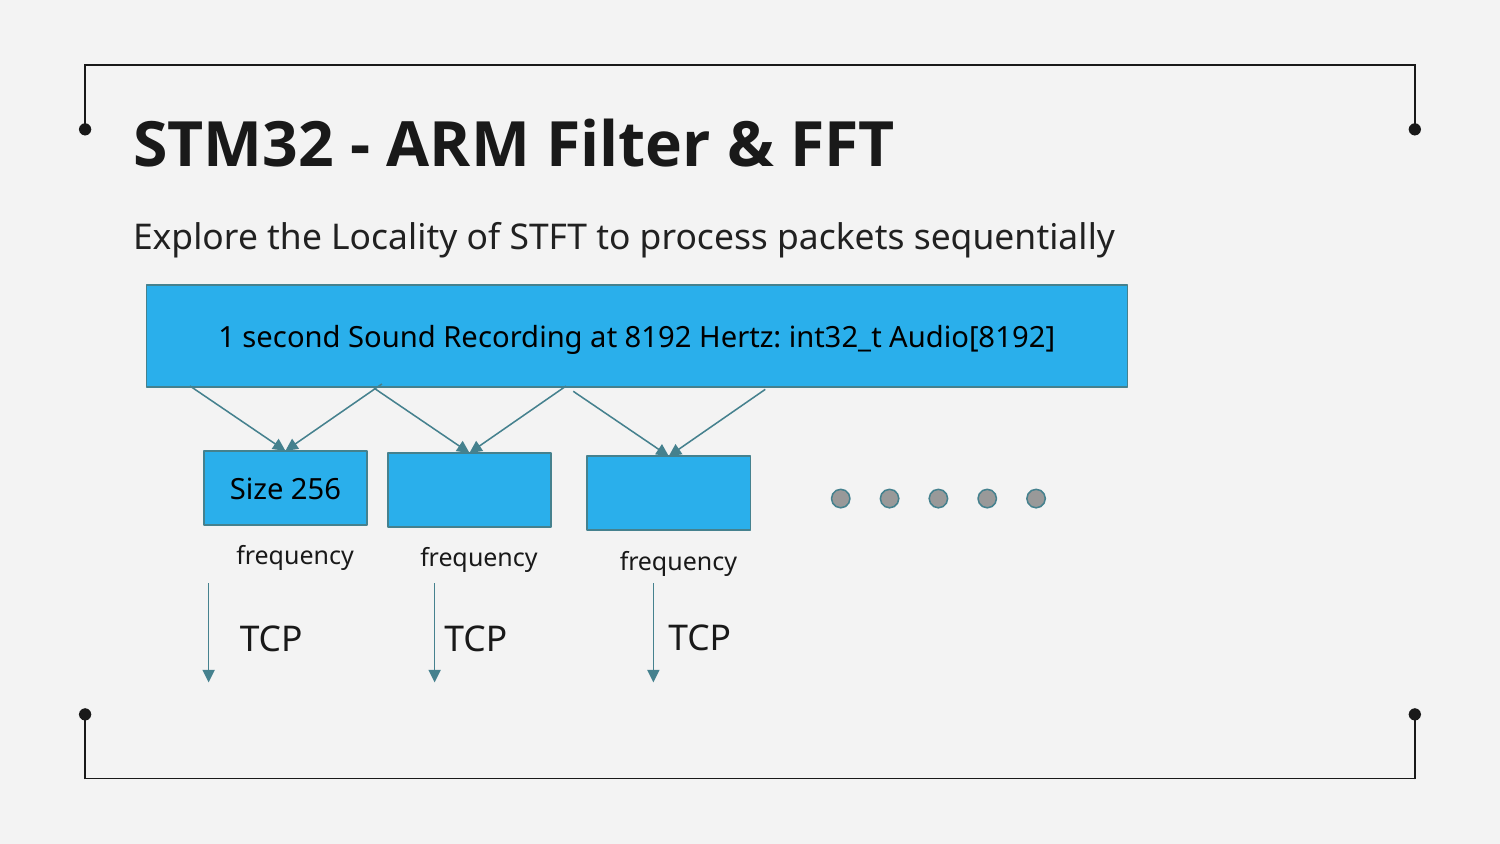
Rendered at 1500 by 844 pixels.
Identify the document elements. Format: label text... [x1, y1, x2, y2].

text_box frequency [405, 526, 558, 586]
text_box [880, 489, 899, 508]
text_box Size 256 [203, 458, 368, 525]
text_box [929, 489, 948, 508]
text_box frequency [221, 524, 374, 584]
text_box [189, 385, 282, 452]
text_box TCP [657, 599, 791, 664]
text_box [373, 387, 466, 454]
text_box TCP [224, 600, 363, 665]
text_box TCP [439, 600, 567, 665]
text_box [1026, 489, 1046, 508]
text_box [469, 385, 567, 454]
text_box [285, 383, 383, 452]
list Explore the Locality of STFT to process packets sequentially [118, 199, 1383, 349]
text_box [587, 465, 751, 531]
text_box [668, 389, 766, 457]
text_box frequency [604, 530, 758, 589]
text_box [572, 391, 664, 457]
text_box [831, 489, 850, 508]
text_box [387, 461, 552, 527]
text_box [978, 489, 997, 508]
title STM32 - ARM Filter & FFT [118, 88, 1383, 183]
text_box 1 second Sound Recording at 8192 Hertz: int32_t Audio[8192] [146, 285, 1128, 387]
